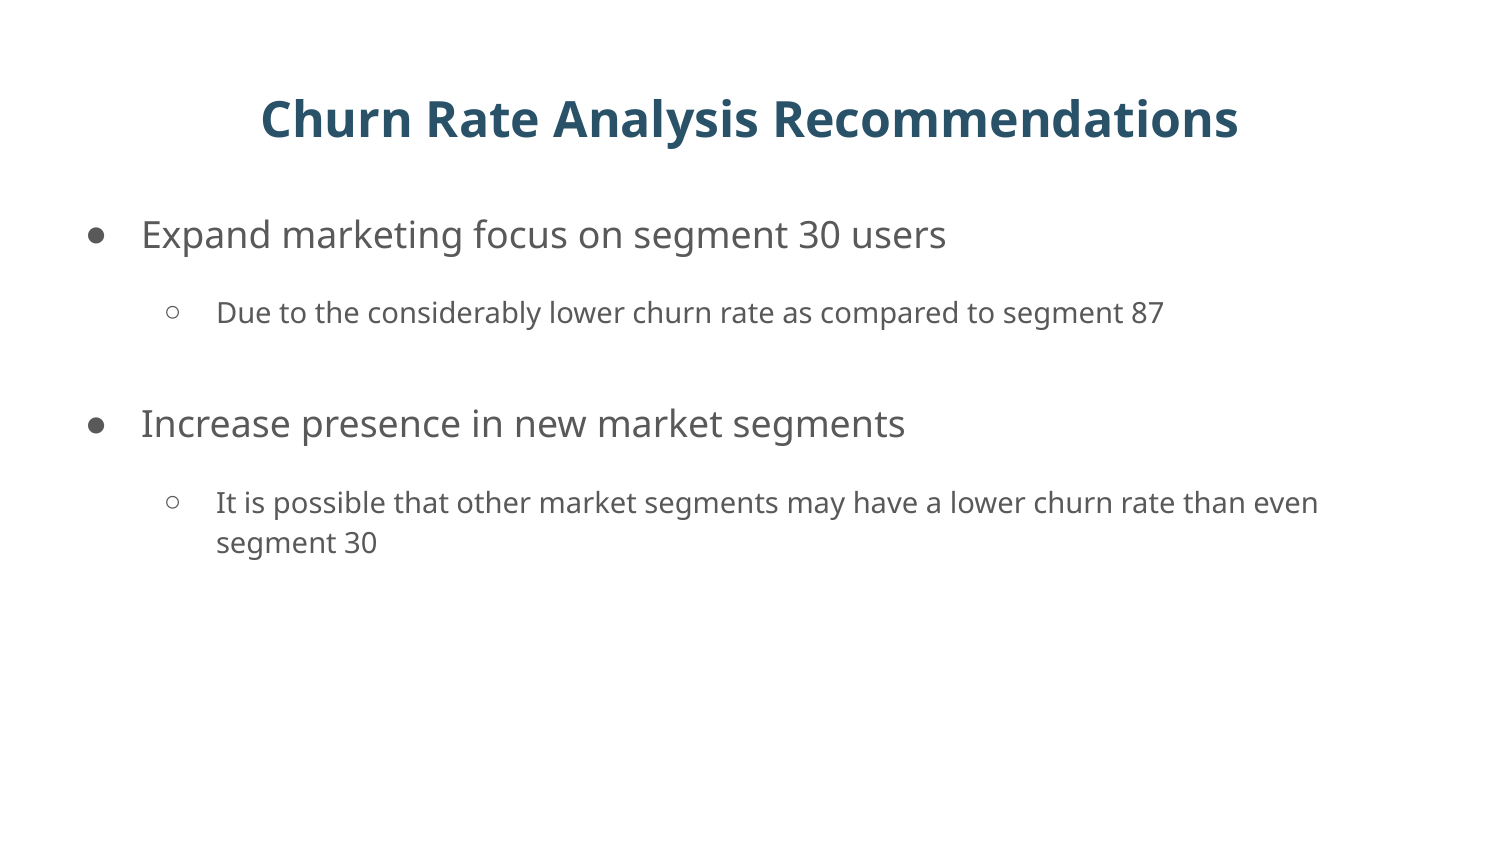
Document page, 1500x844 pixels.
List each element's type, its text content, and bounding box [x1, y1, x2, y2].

list Expand marketing focus on segment 30 users Due to the considerably lower churn rate as compared to segment 87 Increase presence in new market segments It is possible that other market segments may have a lower churn rate than even segment 30 [51, 189, 1449, 750]
title Churn Rate Analysis Recommendations [51, 72, 1449, 167]
